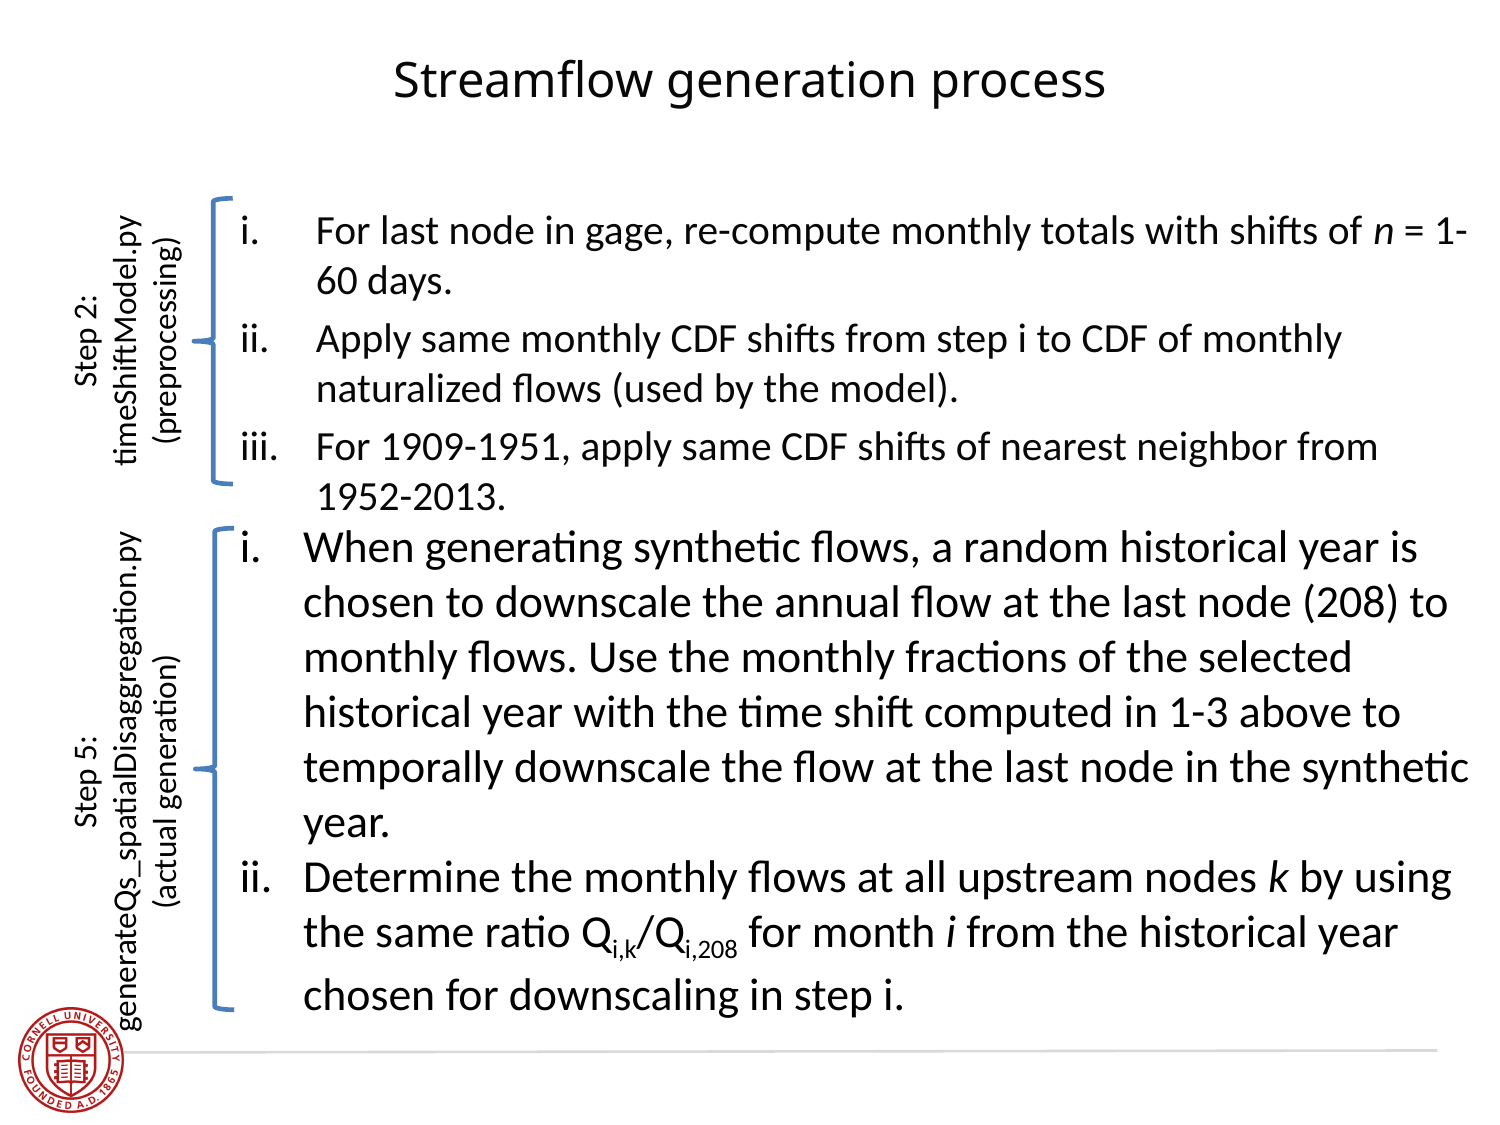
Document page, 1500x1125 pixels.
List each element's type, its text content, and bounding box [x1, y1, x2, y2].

text_box Step 2: timeShiftModel.py (preprocessing) [55, 198, 191, 485]
text_box When generating synthetic flows, a random historical year is chosen to downscale the annual flow at the last node (208) to monthly flows. Use the monthly fractions of the selected historical year with the time shift computed in 1-3 above to temporally downscale the flow at the last node in the synthetic year. Determine the monthly flows at all upstream nodes k by using the same ratio Qi,k/Qi,208 for month i from the historical year chosen for downscaling in step i. [225, 509, 1500, 1027]
title Streamflow generation process [103, 40, 1397, 115]
text_box [193, 197, 233, 485]
picture [18, 1007, 124, 1113]
list For last node in gage, re-compute monthly totals with shifts of n = 1-60 days. Apply same monthly CDF shifts from step i to CDF of monthly naturalized flows (used by the model). For 1909-1951, apply same CDF shifts of nearest neighbor from 1952-2013. [225, 195, 1500, 509]
text_box [194, 527, 225, 1011]
text_box Step 5: generateQs_spatialDisaggregation.py (actual generation) [55, 509, 191, 1055]
